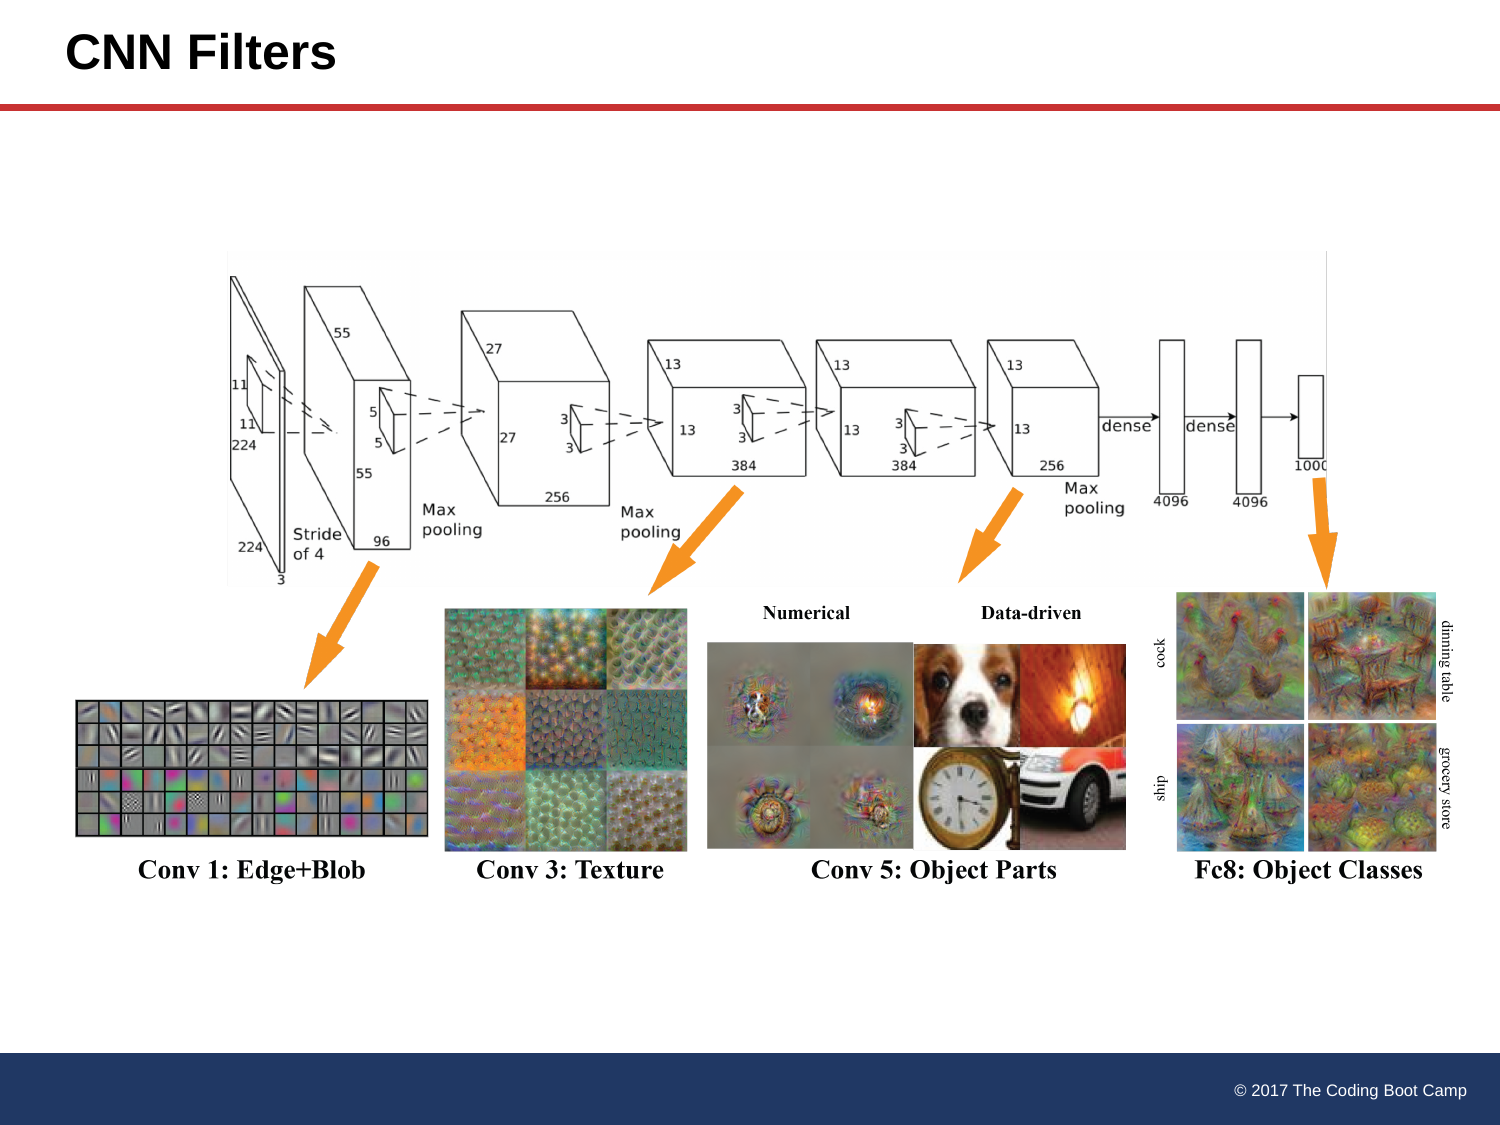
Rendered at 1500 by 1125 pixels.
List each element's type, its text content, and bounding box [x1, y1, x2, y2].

picture [74, 251, 1455, 888]
title CNN Filters [50, 0, 1479, 108]
